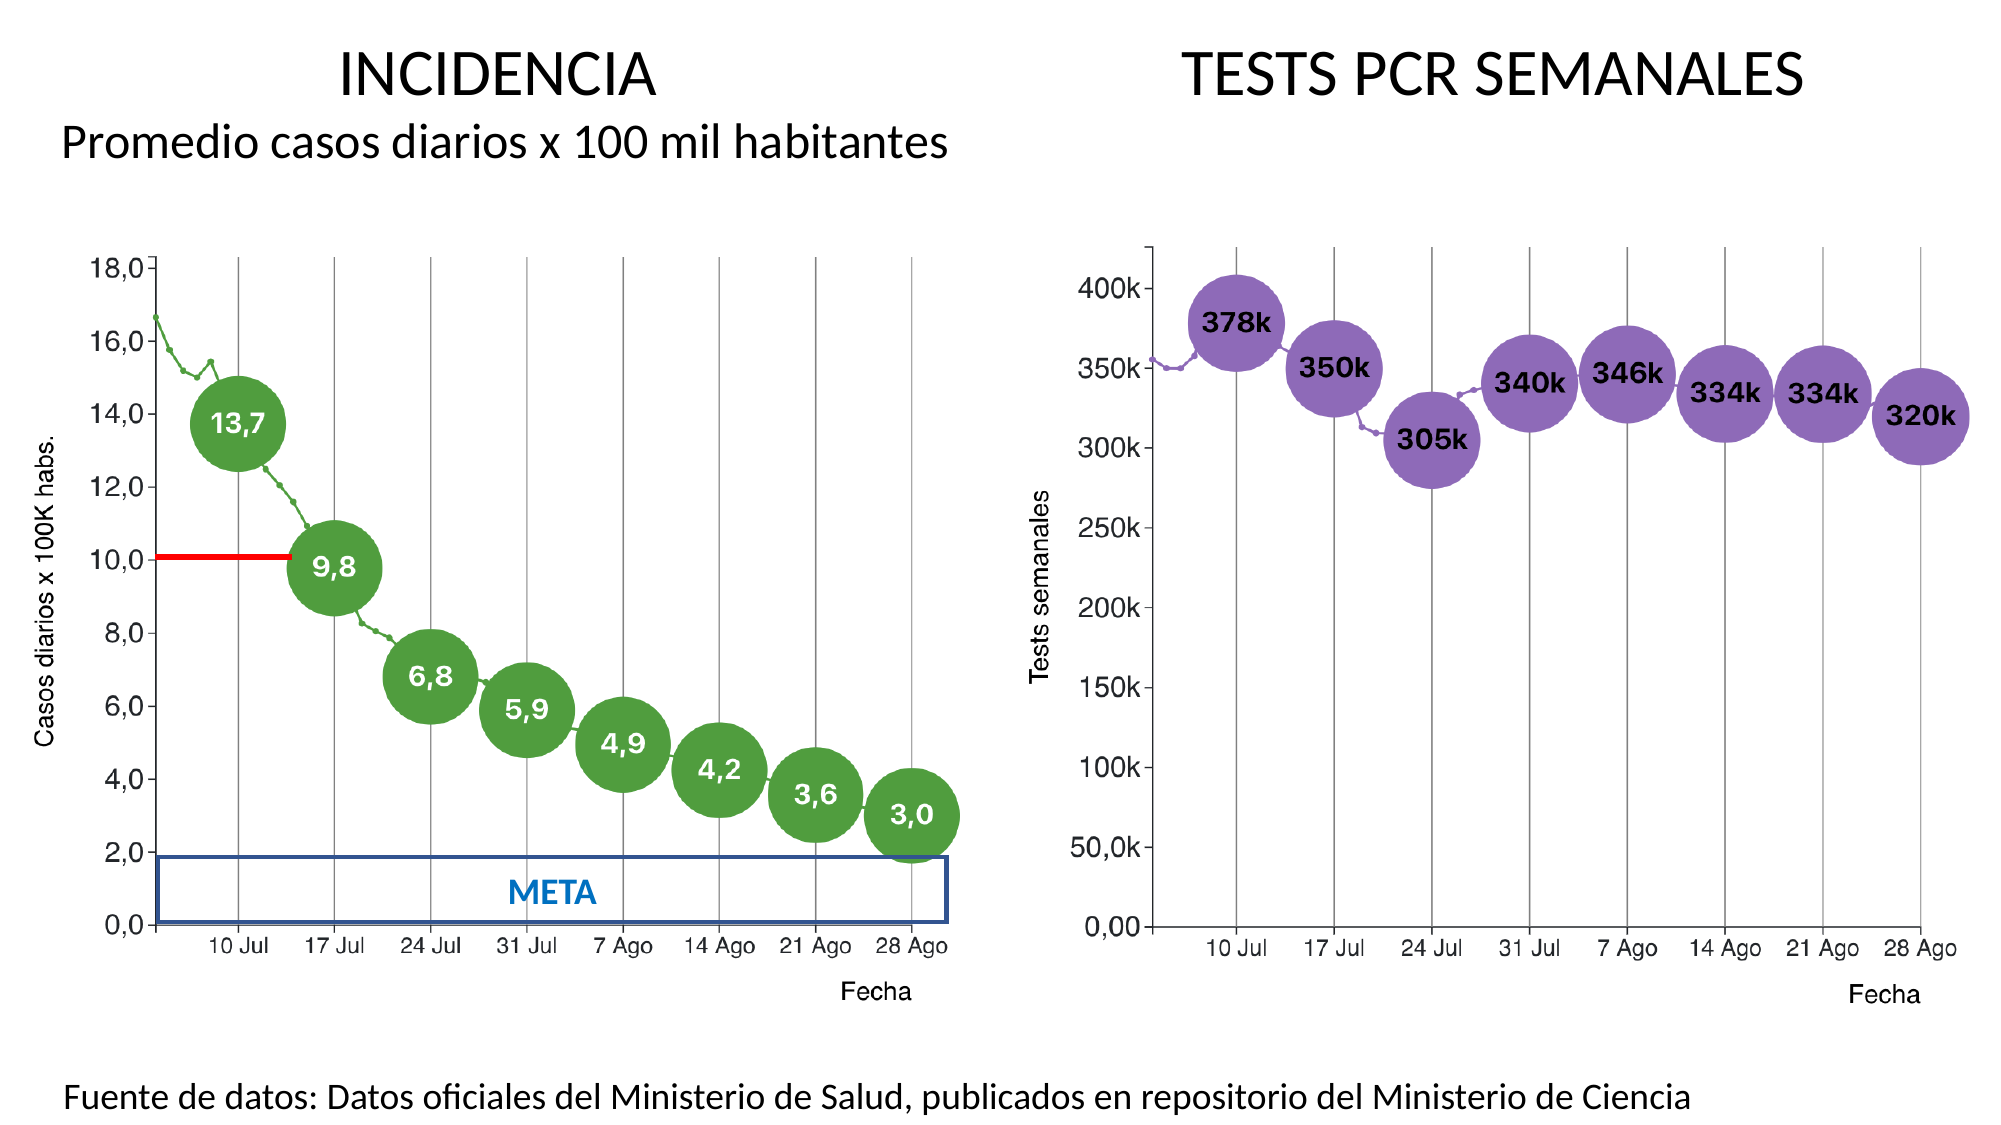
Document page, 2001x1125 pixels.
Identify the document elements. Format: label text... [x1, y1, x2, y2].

text_box TESTS PCR SEMANALES [1026, 20, 1976, 116]
picture [30, 245, 969, 1010]
text_box INCIDENCIA Promedio casos diarios x 100 mil habitantes [30, 20, 980, 176]
picture [1015, 232, 1987, 1010]
